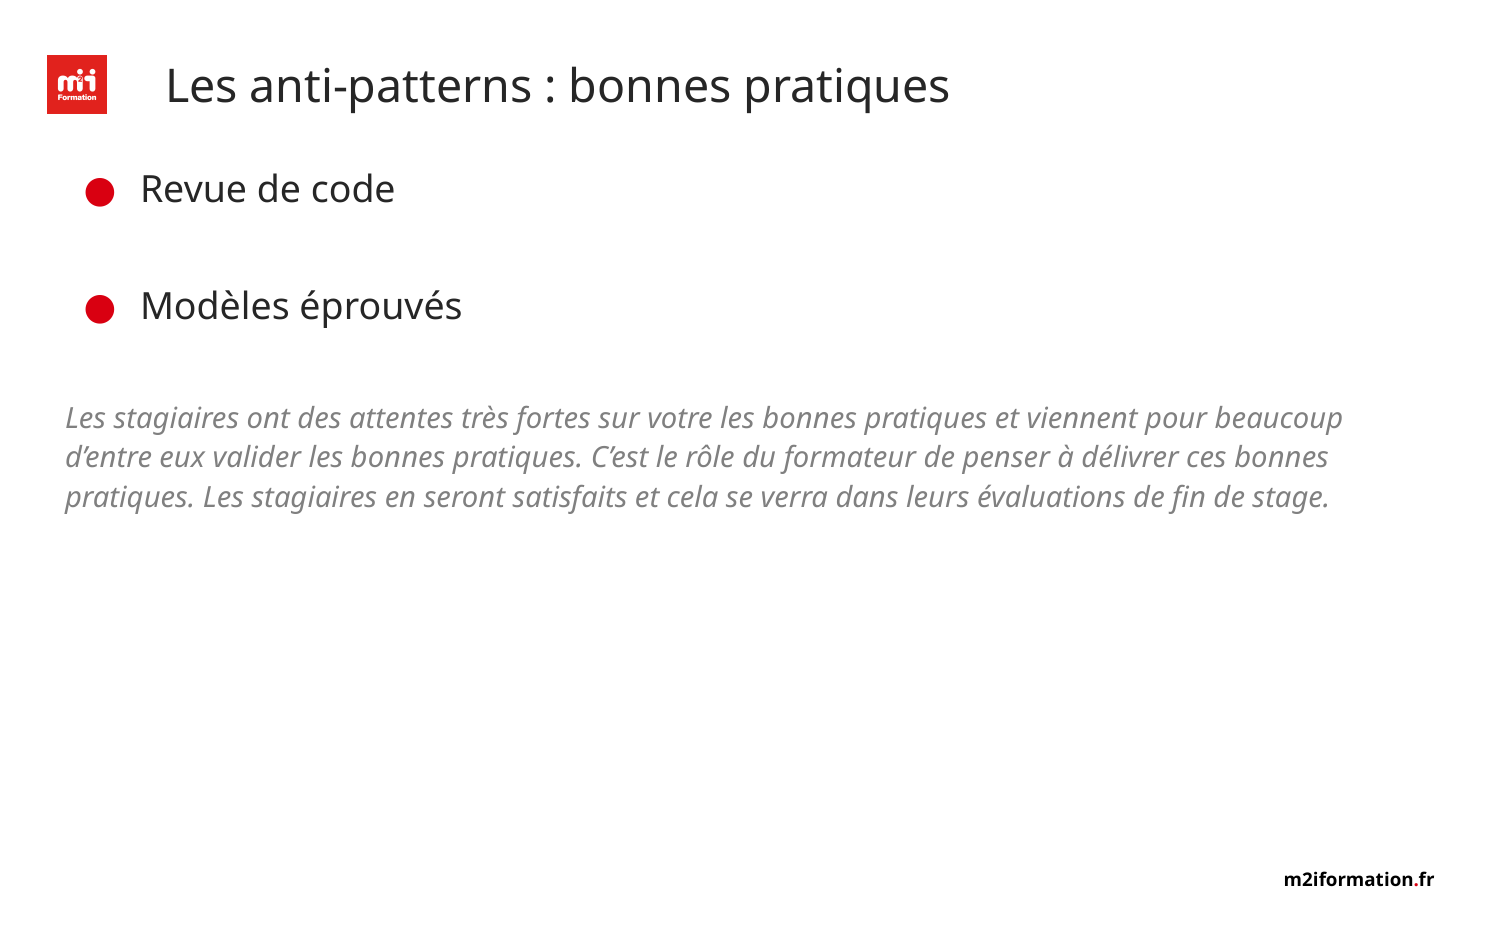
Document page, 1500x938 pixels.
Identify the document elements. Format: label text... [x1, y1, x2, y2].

title Les anti-patterns : bonnes pratiques [150, 45, 1451, 124]
picture [47, 55, 107, 114]
list Revue de code Modèles éprouvés Les stagiaires ont des attentes très fortes sur votre les bonnes pratiques et viennent pour beaucoup d’entre eux valider les bonnes pratiques. C’est le rôle du formateur de penser à délivrer ces bonnes pratiques. Les stagiaires en seront satisfaits et cela se verra dans leurs évaluations de fin de stage. [49, 155, 1451, 859]
